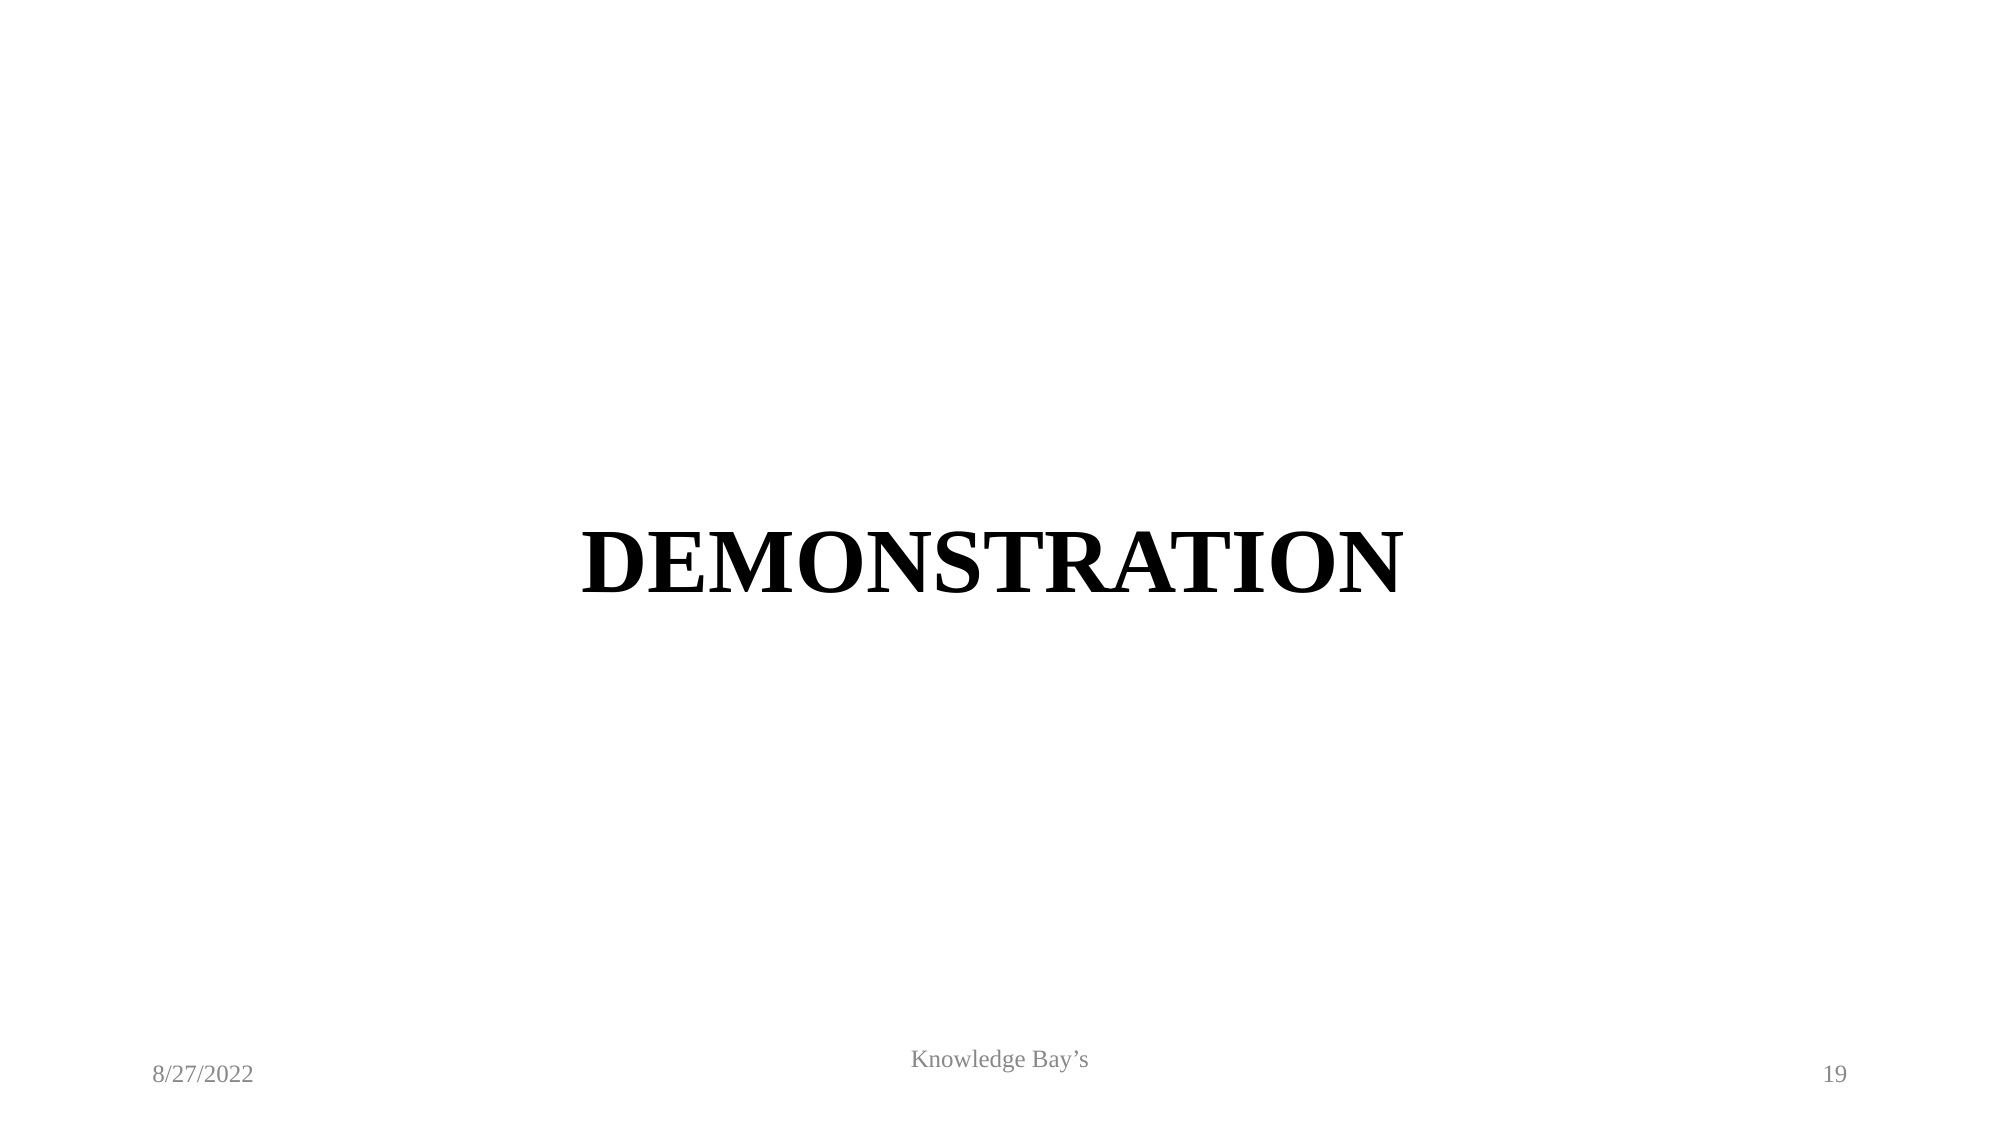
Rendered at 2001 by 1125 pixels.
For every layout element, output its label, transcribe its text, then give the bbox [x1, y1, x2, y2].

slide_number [137, 1042, 588, 1103]
title DEMONSTRATION [566, 453, 1434, 672]
slide_number 19 [1412, 1042, 1863, 1103]
footer Knowledge Bay’s [662, 1042, 1338, 1103]
